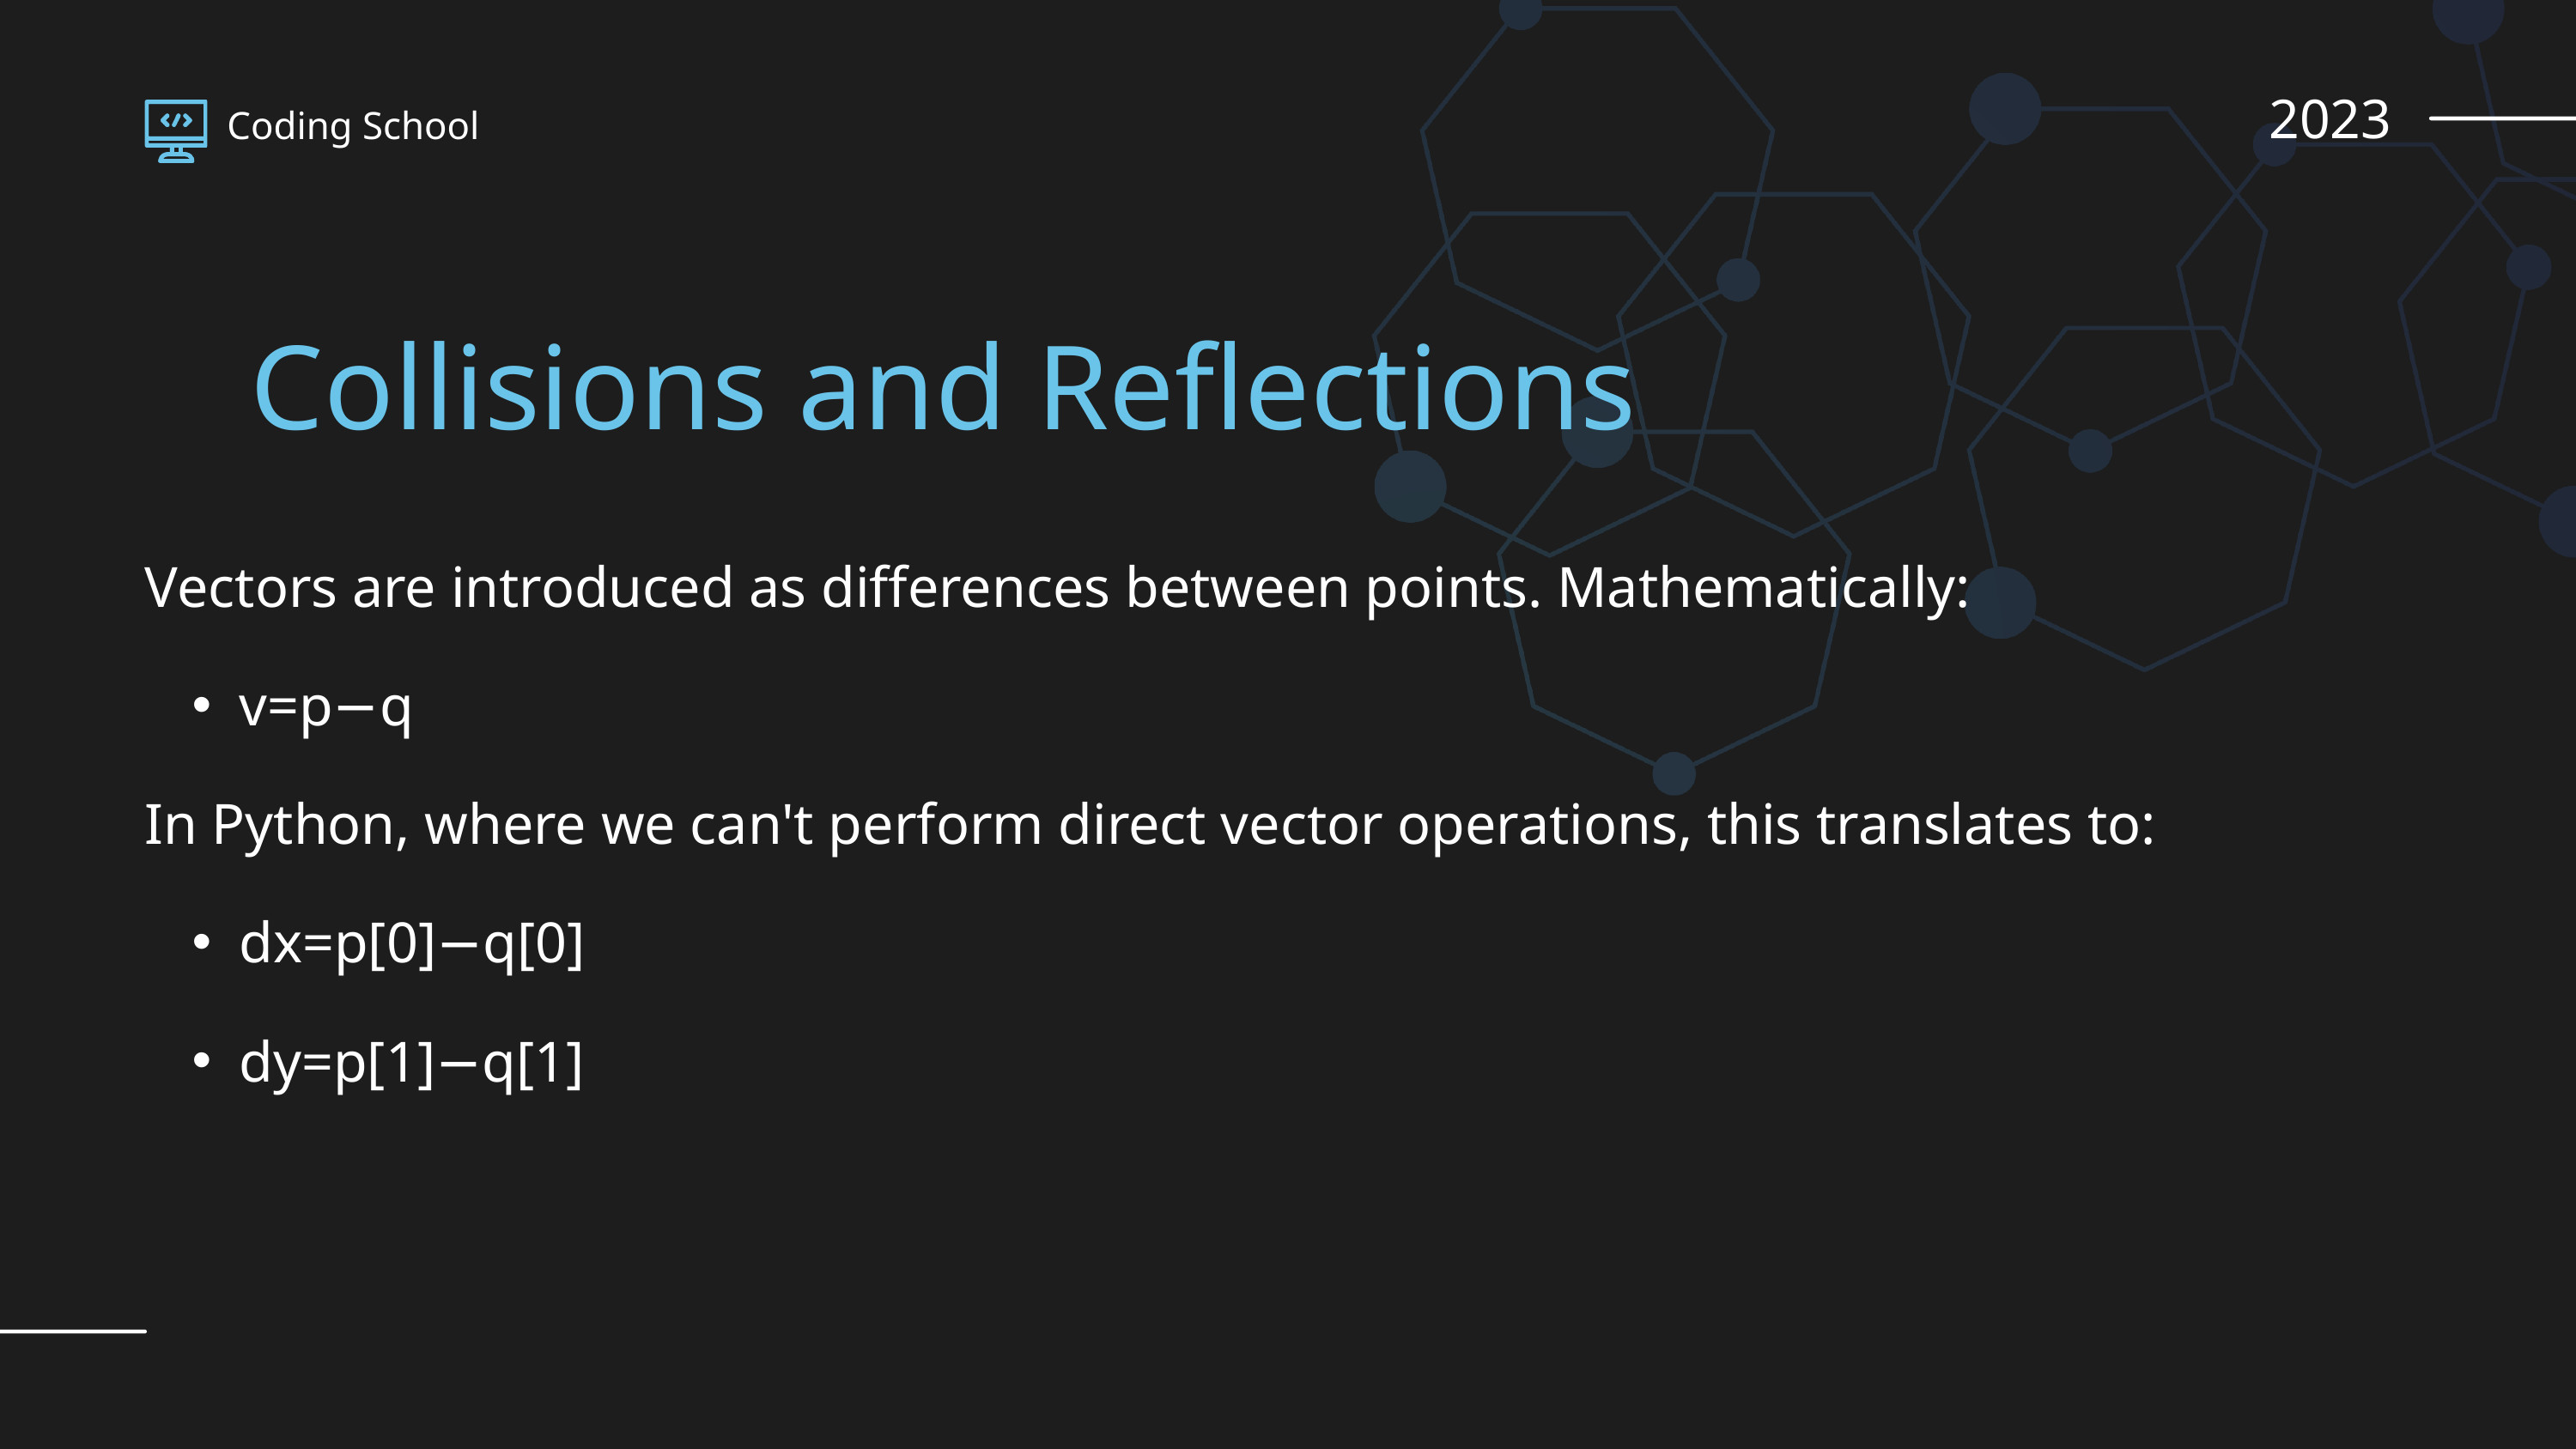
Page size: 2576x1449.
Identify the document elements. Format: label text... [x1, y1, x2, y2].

text_box [1371, 0, 2576, 796]
text_box Collisions and Reflections [250, 332, 2310, 454]
text_box Vectors are introduced as differences between points. Mathematically: v=p−q In Python, where we can't perform direct vector operations, this translates to: dx=p[0]−q[0] dy=p[1]−q[1] [144, 500, 2564, 1093]
text_box Coding School [227, 94, 614, 148]
text_box 2023 [2097, 93, 2392, 149]
text_box [144, 100, 208, 163]
